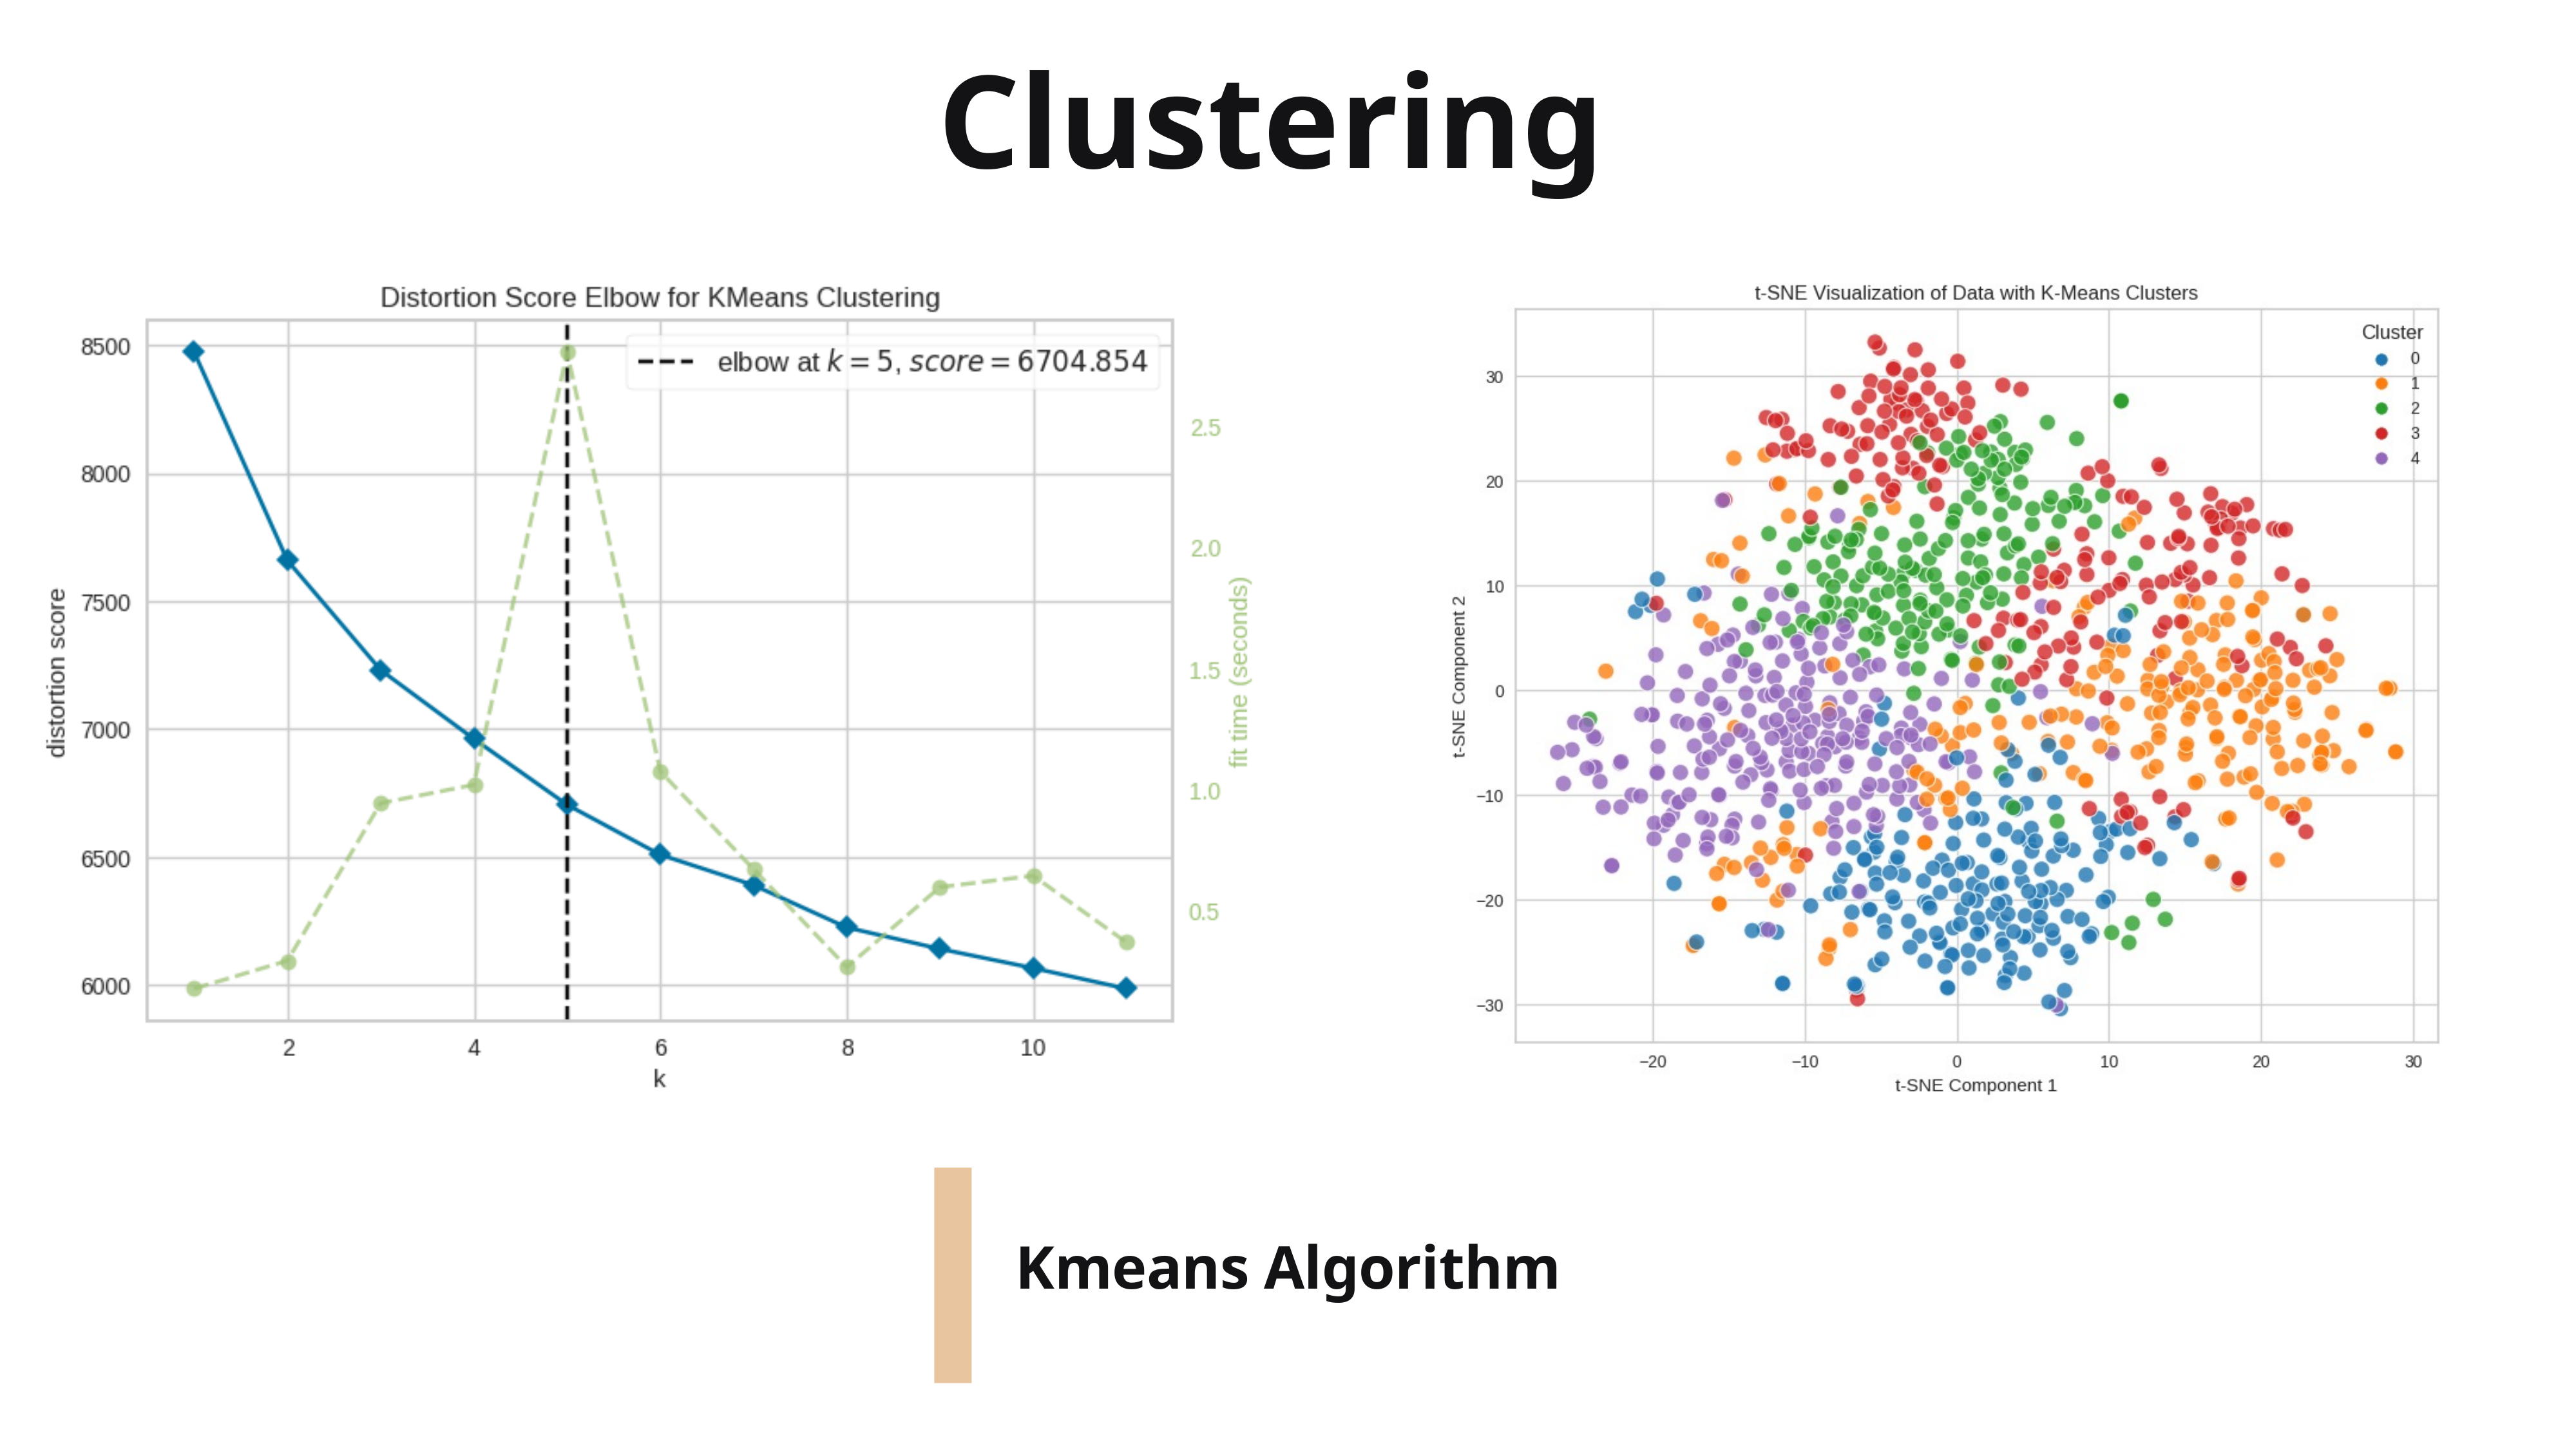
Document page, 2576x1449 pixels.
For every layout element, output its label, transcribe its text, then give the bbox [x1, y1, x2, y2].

text_box [933, 1167, 972, 1384]
picture [1440, 274, 2450, 1106]
text_box Kmeans Algorithm [1006, 1225, 1761, 1306]
picture [19, 274, 1307, 1106]
text_box Clustering [928, 64, 1755, 198]
